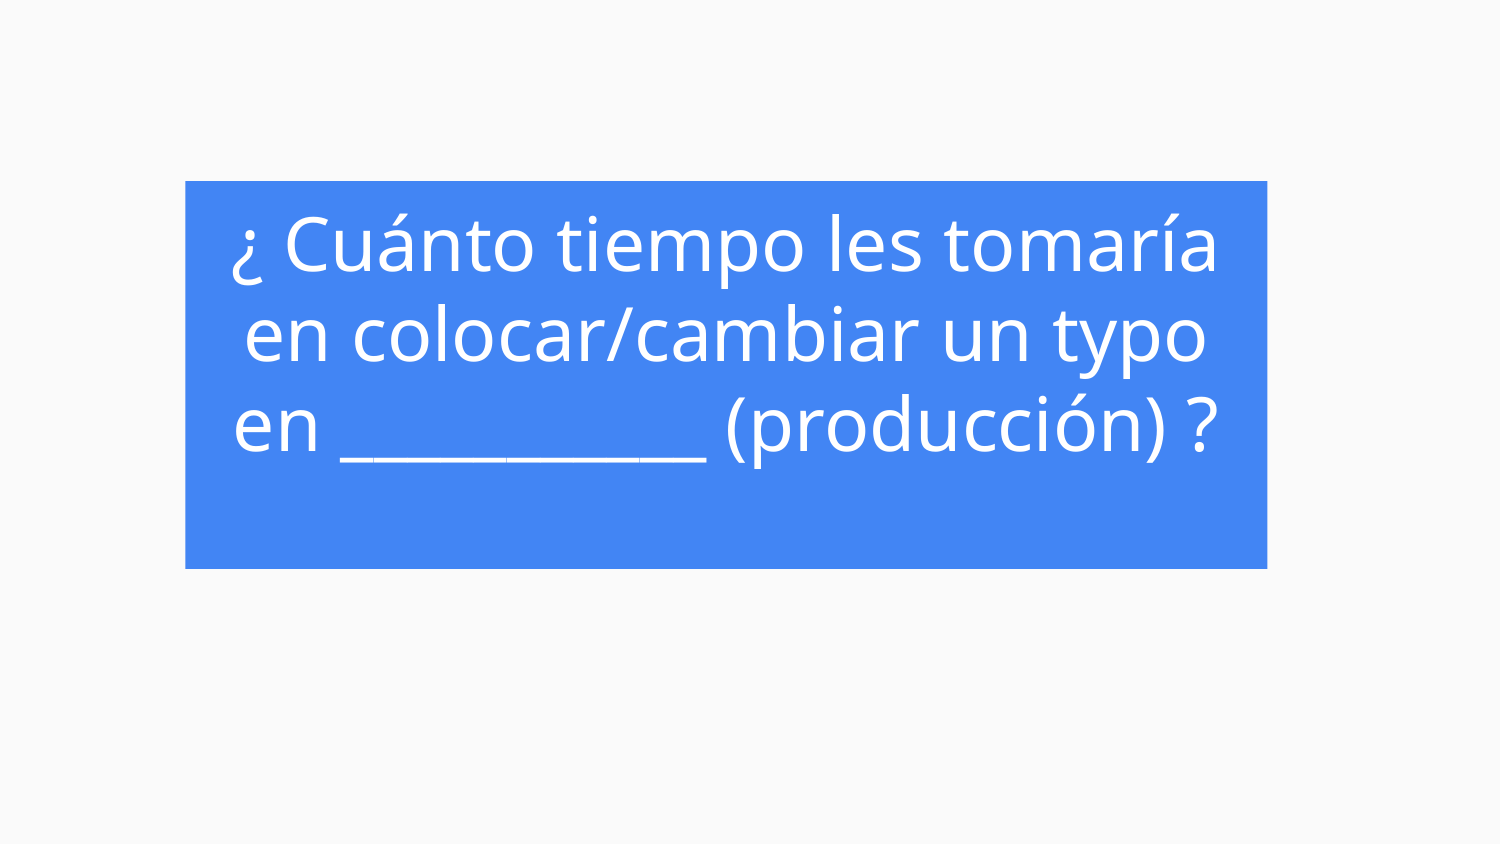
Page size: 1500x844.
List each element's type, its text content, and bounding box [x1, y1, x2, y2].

text_box ¿ Cuánto tiempo les tomaría en colocar/cambiar un typo en ___________ (producción) ? [185, 181, 1268, 569]
